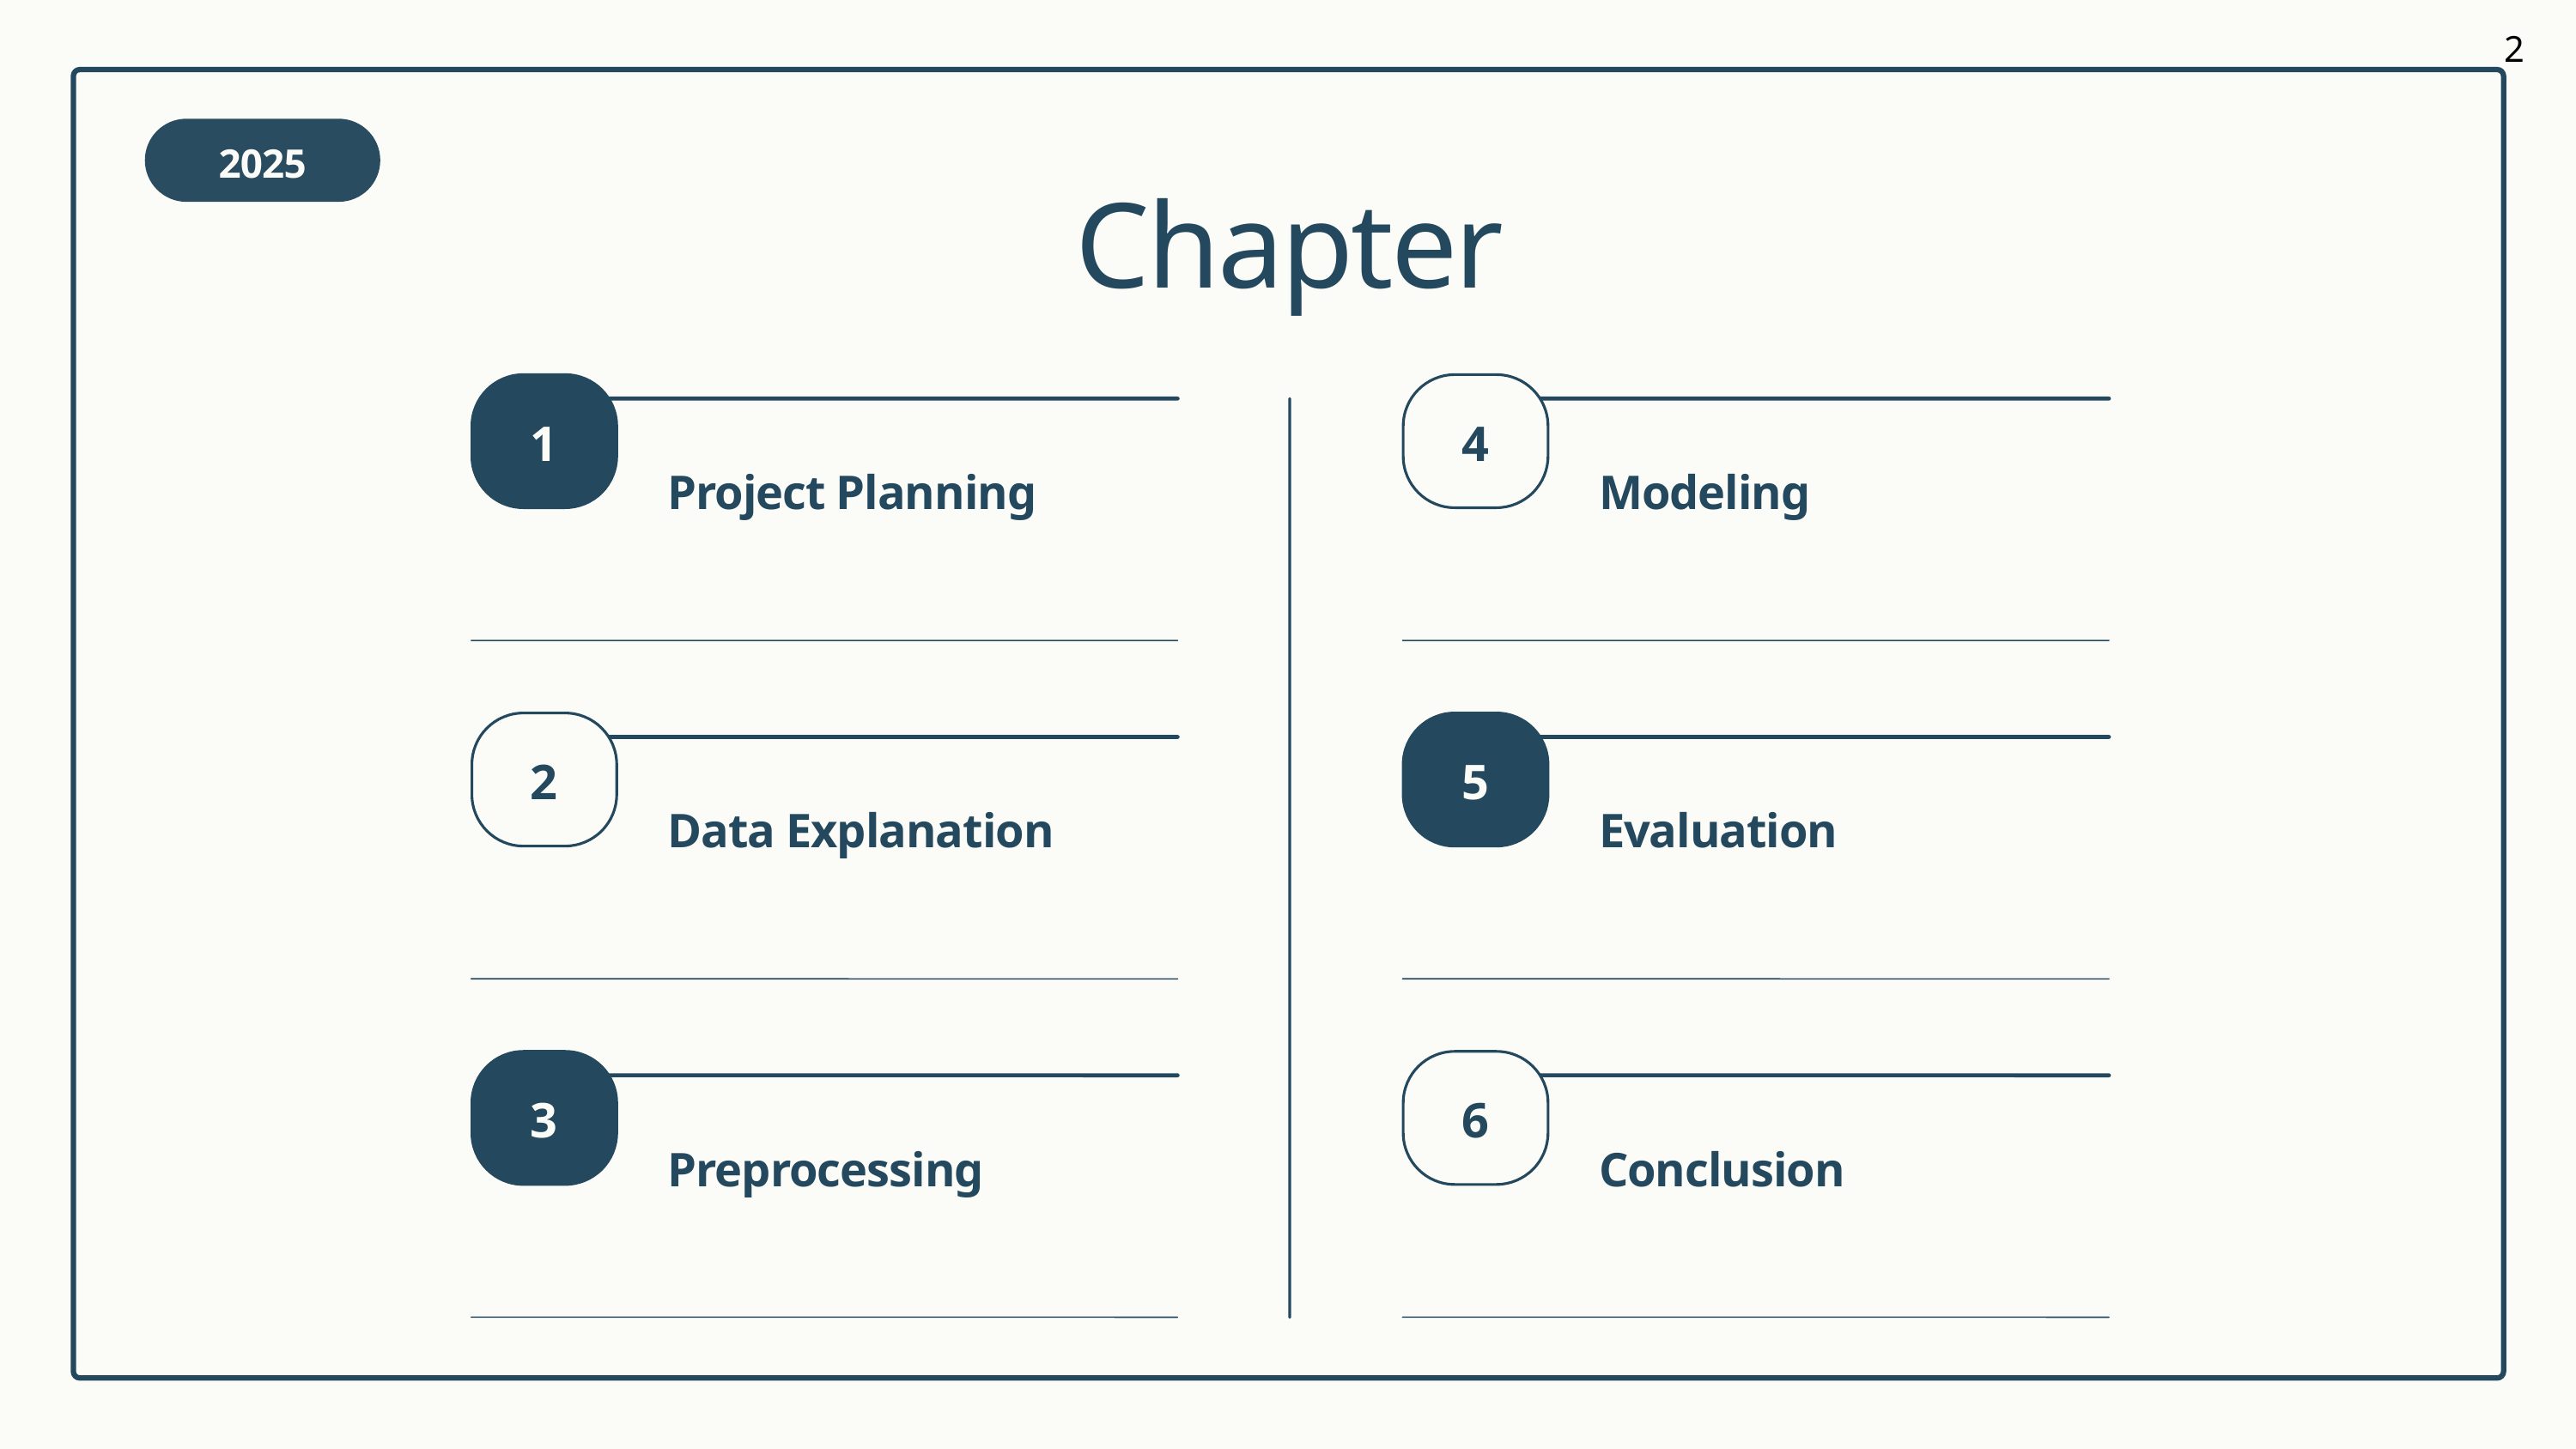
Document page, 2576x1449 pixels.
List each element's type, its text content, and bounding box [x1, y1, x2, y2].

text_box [1402, 1051, 1549, 1185]
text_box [1402, 374, 1549, 508]
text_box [1402, 712, 1549, 846]
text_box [471, 712, 617, 846]
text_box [471, 374, 617, 508]
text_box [144, 118, 381, 203]
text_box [73, 69, 2504, 1379]
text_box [471, 1051, 617, 1185]
text_box 2 [2503, 19, 2525, 70]
